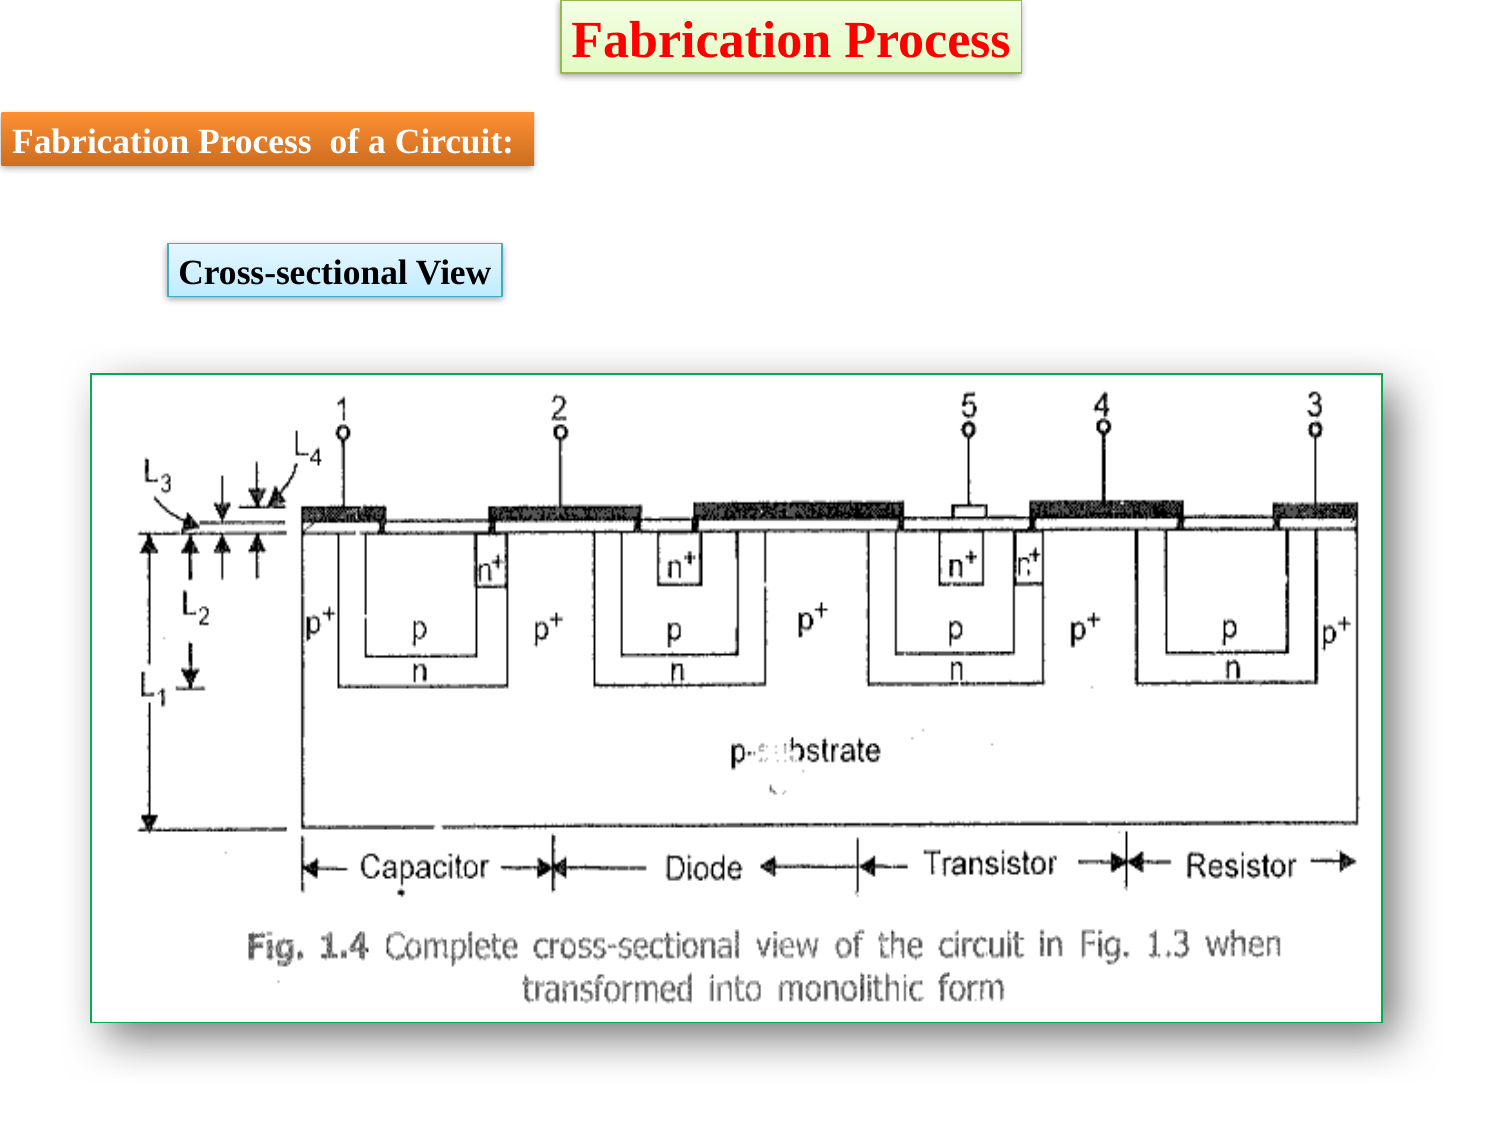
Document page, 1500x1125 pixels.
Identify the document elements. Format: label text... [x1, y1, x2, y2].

picture [91, 374, 1382, 1023]
text_box Fabrication Process of a Circuit: [1, 112, 535, 166]
text_box Fabrication Process [560, 0, 1022, 74]
text_box Cross-sectional View [167, 243, 503, 297]
